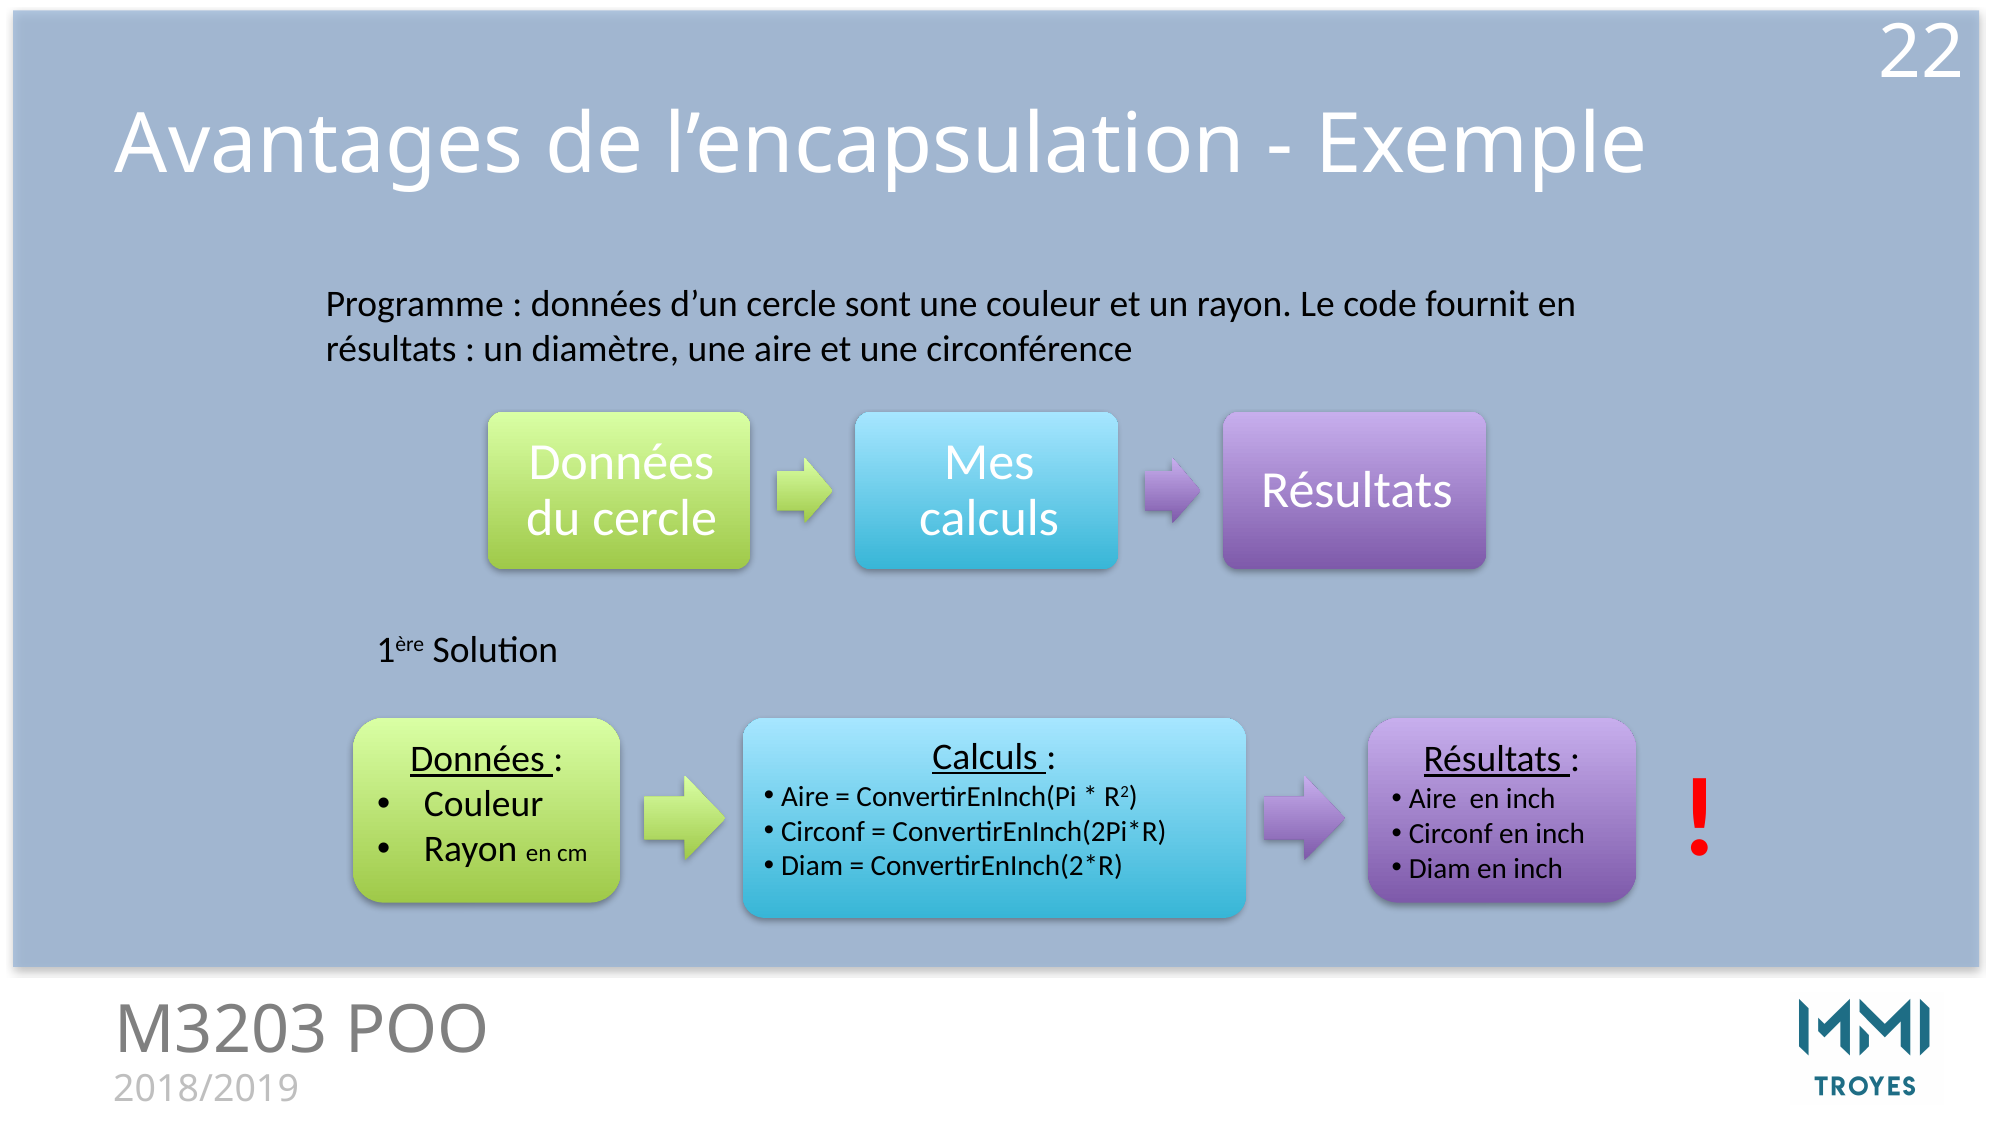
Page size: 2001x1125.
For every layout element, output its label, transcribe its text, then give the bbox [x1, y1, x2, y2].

slide_number 22 [1725, 10, 1980, 97]
text_box [644, 775, 726, 861]
text_box 1ère Solution [361, 617, 574, 678]
text_box Calculs : Aire = ConvertirEnInch(Pi * R2) Circonf = ConvertirEnInch(2Pi*R) Diam = ConvertirEnInch(2*R) [742, 717, 1246, 918]
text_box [486, 366, 1488, 615]
text_box [1263, 775, 1345, 861]
title Avantages de l’encapsulation - Exemple [99, 45, 1900, 233]
text_box Programme : données d’un cercle sont une couleur et un rayon. Le code fournit en résultats : un diamètre, une aire et une circonférence [310, 271, 1609, 376]
picture [1790, 992, 1944, 1105]
text_box Données : Couleur Rayon en cm [353, 718, 621, 903]
text_box ! [1665, 735, 1733, 886]
text_box Résultats : Aire en inch Circonf en inch Diam en inch [1367, 718, 1637, 903]
